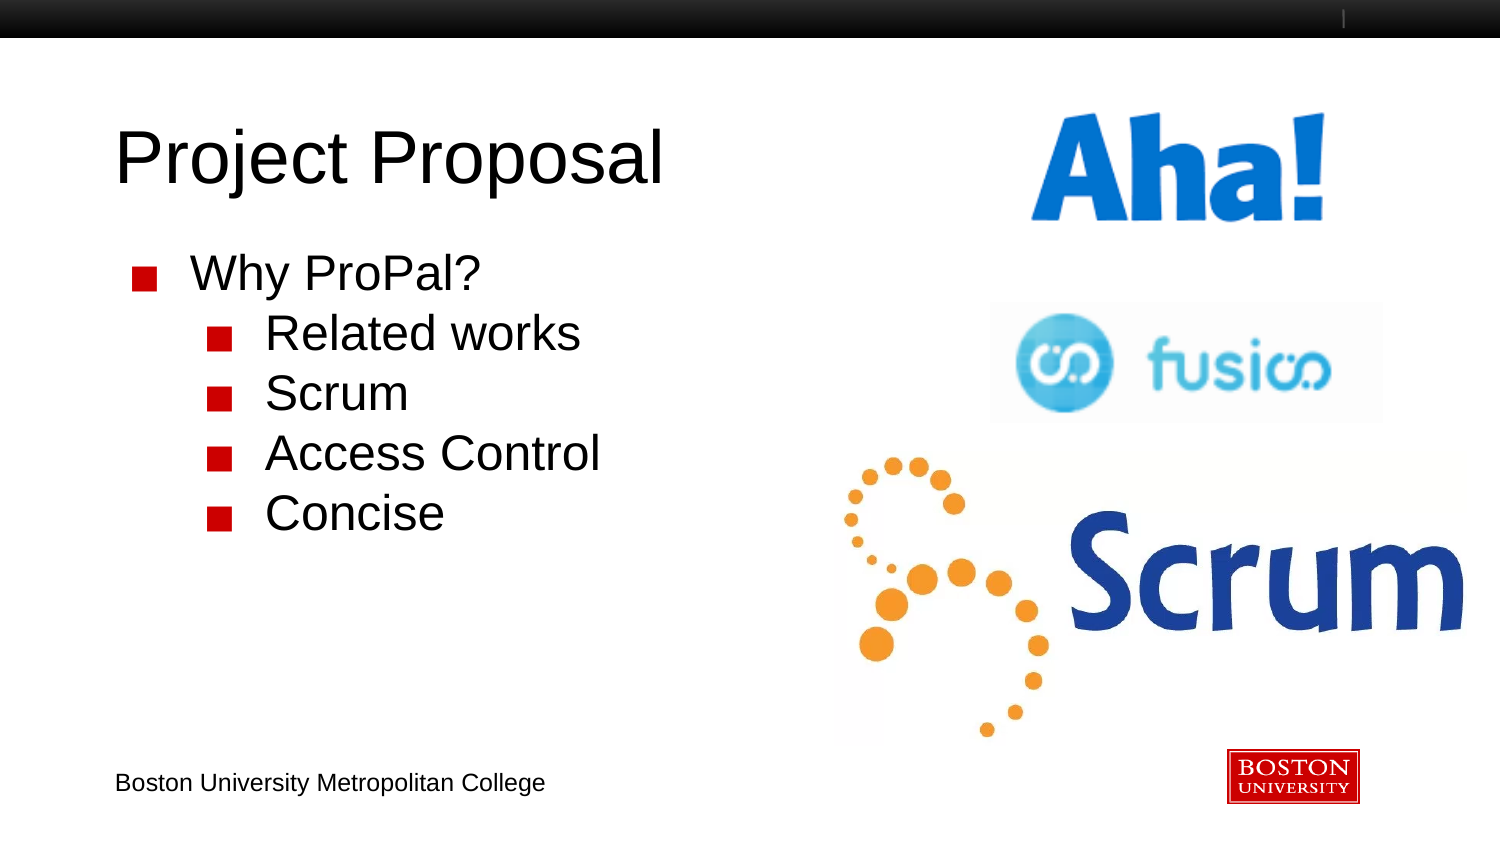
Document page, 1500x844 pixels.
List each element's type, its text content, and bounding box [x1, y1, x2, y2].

picture [990, 302, 1384, 423]
picture [833, 450, 1467, 746]
picture [1227, 749, 1360, 804]
title Project Proposal [99, 93, 884, 179]
list Why ProPal? Related works Scrum Access Control Concise [99, 225, 1400, 704]
picture [889, 61, 1467, 275]
